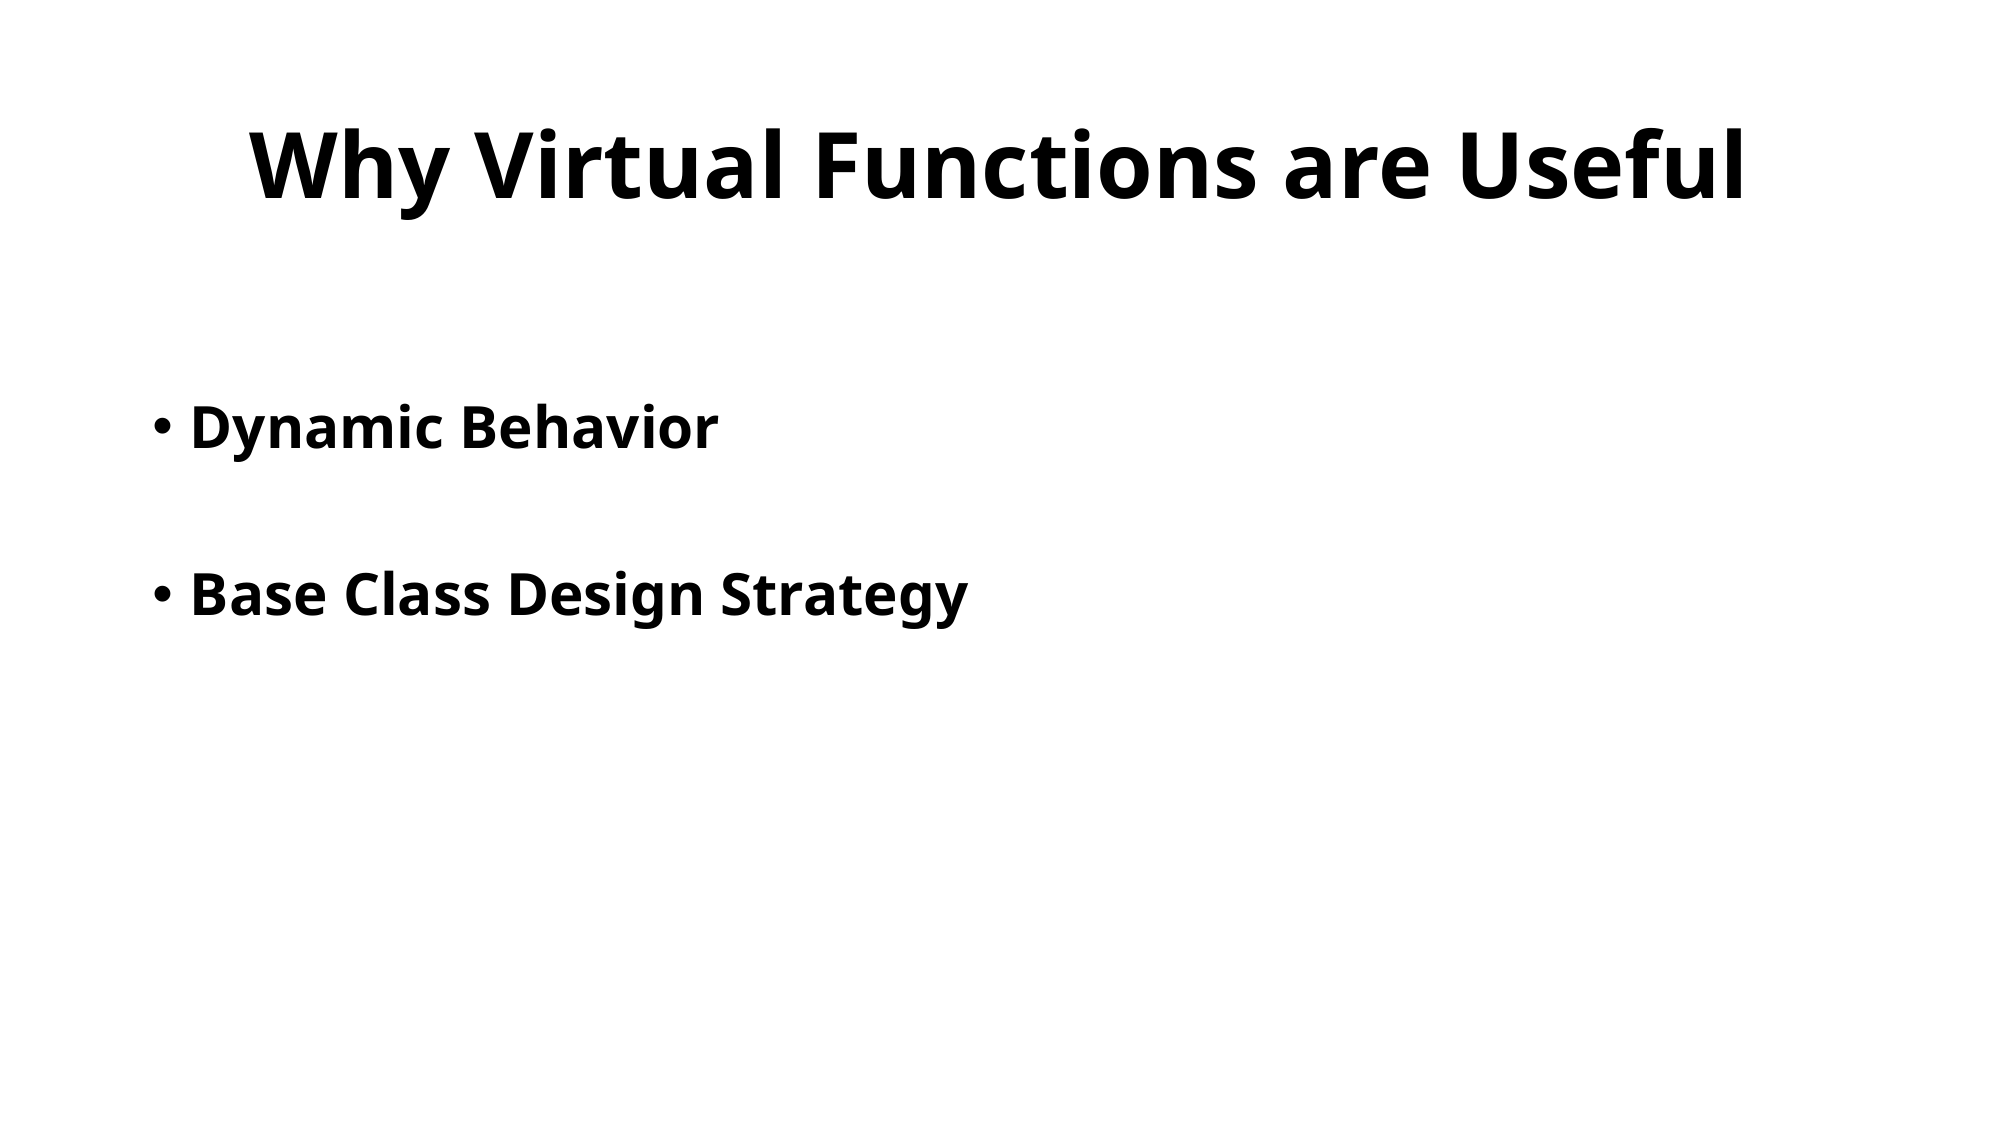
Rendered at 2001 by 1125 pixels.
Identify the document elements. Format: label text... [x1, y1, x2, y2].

title Why Virtual Functions are Useful [137, 59, 1863, 278]
list Dynamic Behavior Base Class Design Strategy [137, 299, 1863, 1014]
